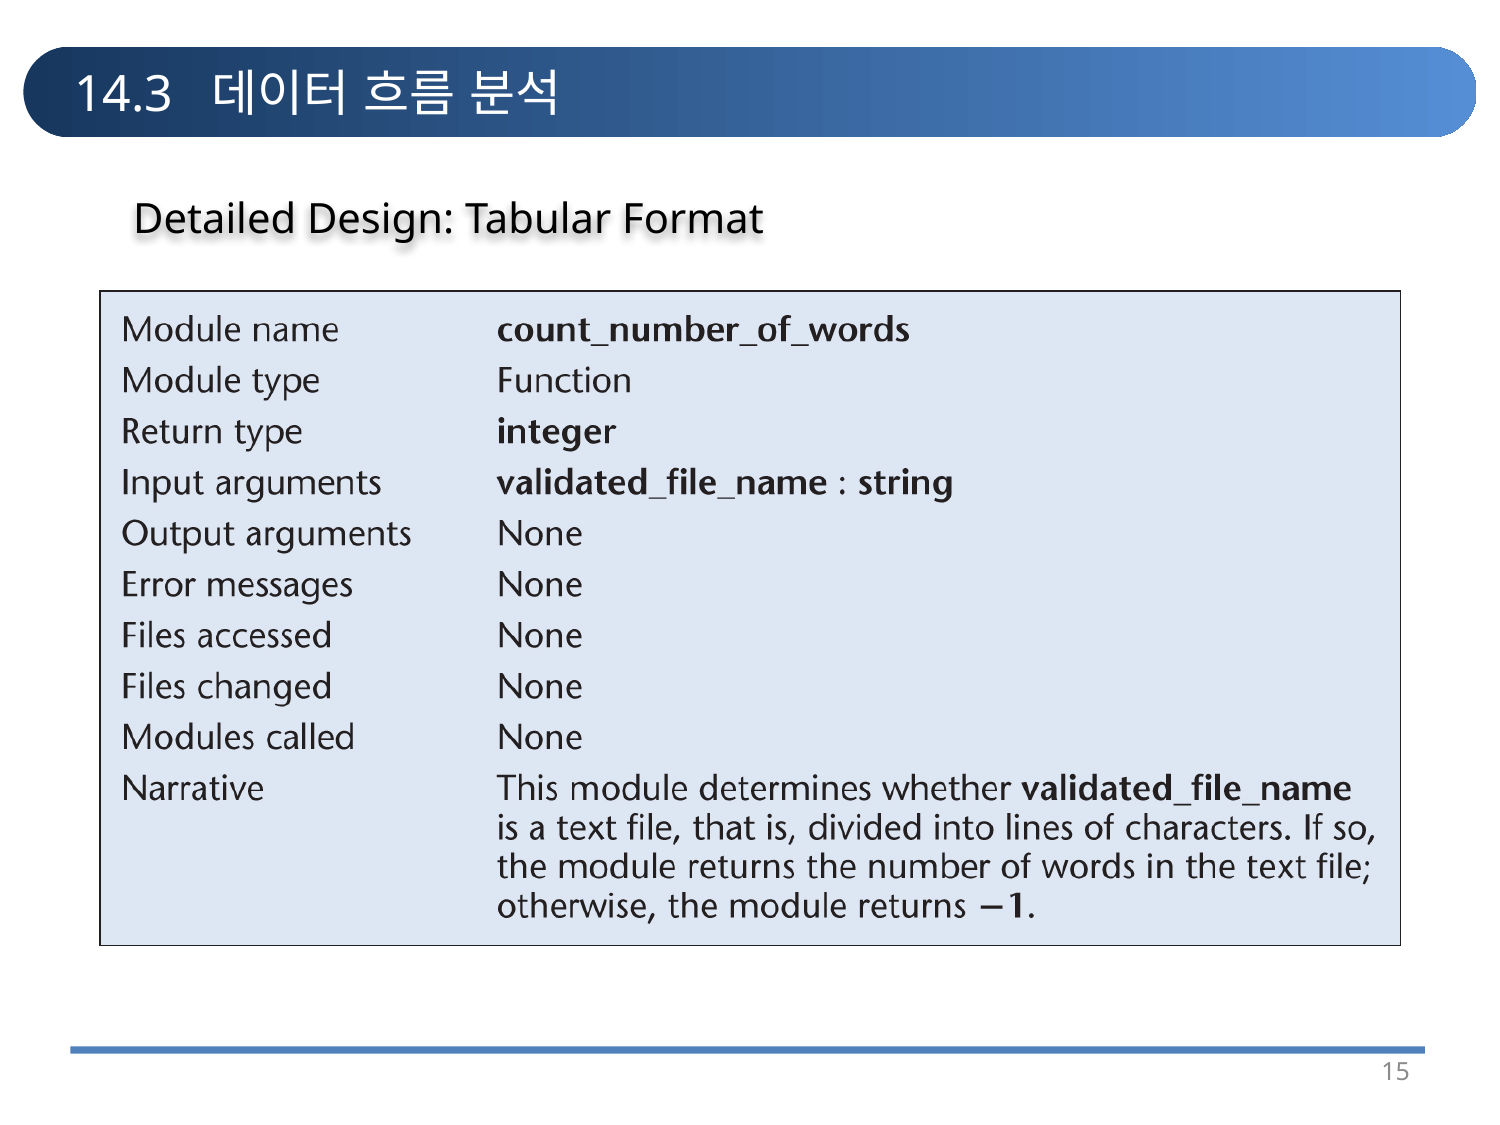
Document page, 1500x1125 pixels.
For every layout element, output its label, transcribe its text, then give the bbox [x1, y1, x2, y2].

slide_number 15 [1074, 1042, 1425, 1103]
list Detailed Design: Tabular Format [60, 180, 837, 255]
title 14.3 데이터 흐름 분석 [59, 56, 1410, 126]
picture [99, 290, 1401, 946]
